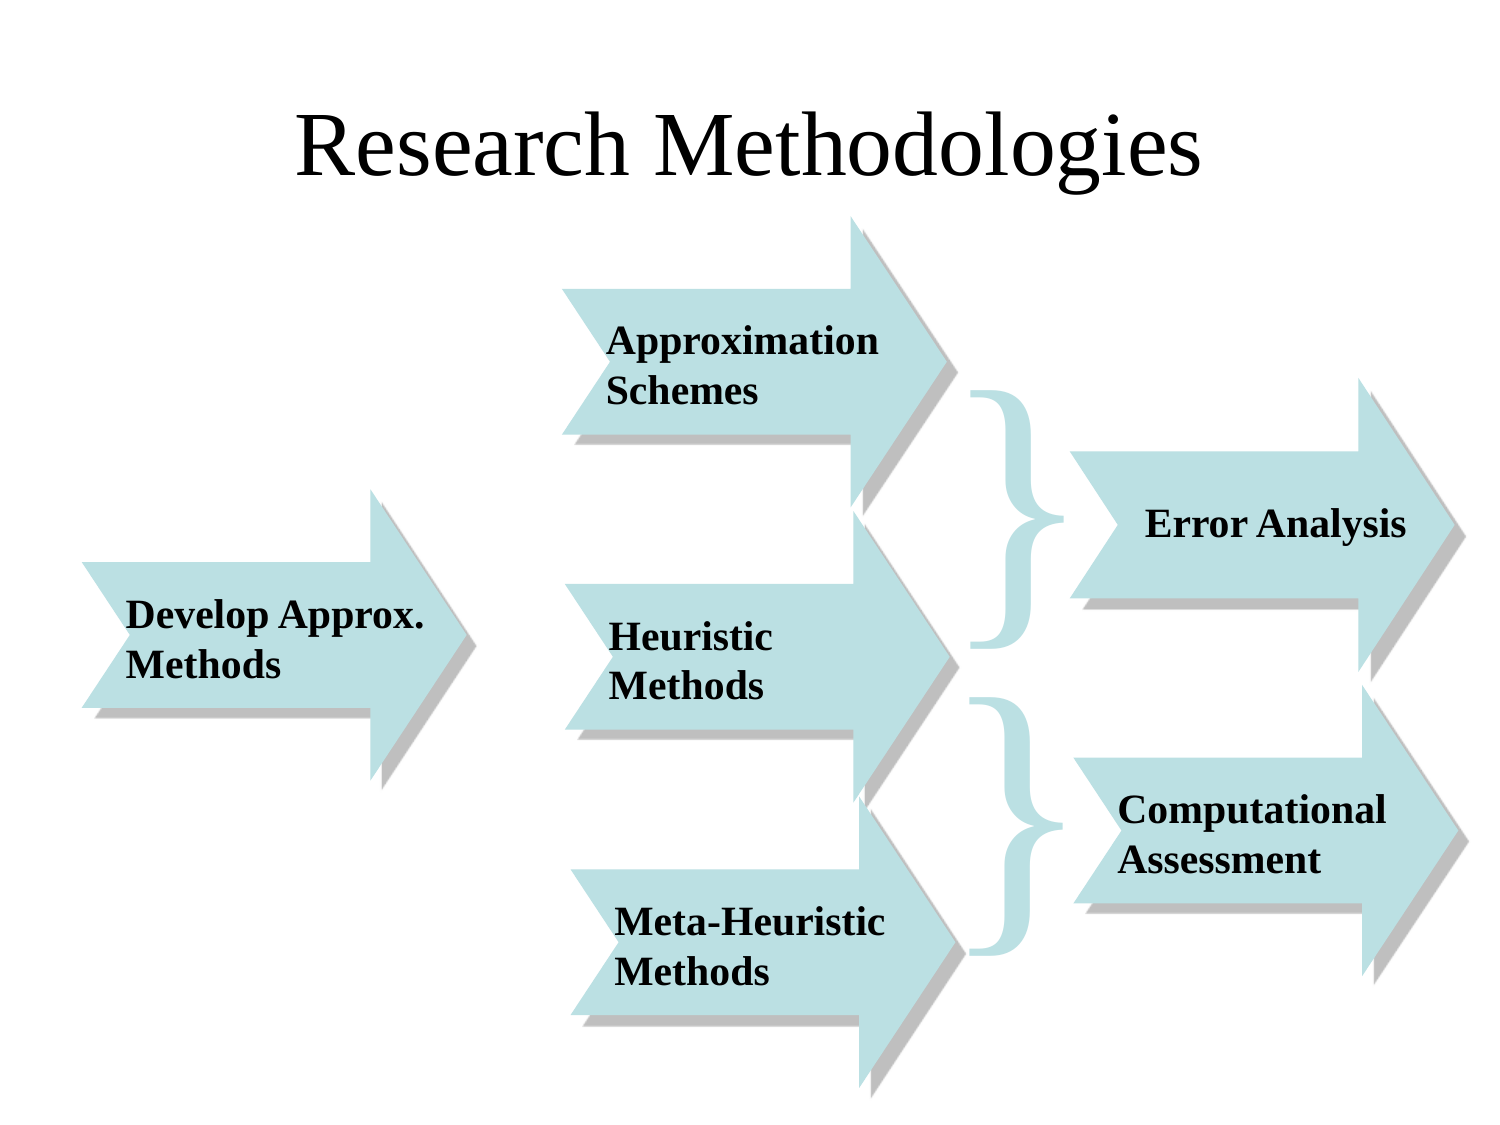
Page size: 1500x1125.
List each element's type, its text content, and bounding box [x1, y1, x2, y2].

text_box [81, 489, 467, 781]
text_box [926, 594, 1459, 986]
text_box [564, 510, 922, 803]
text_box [561, 215, 948, 508]
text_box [570, 796, 956, 1089]
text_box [927, 287, 1455, 593]
title Research Methodologies [75, 45, 1425, 233]
